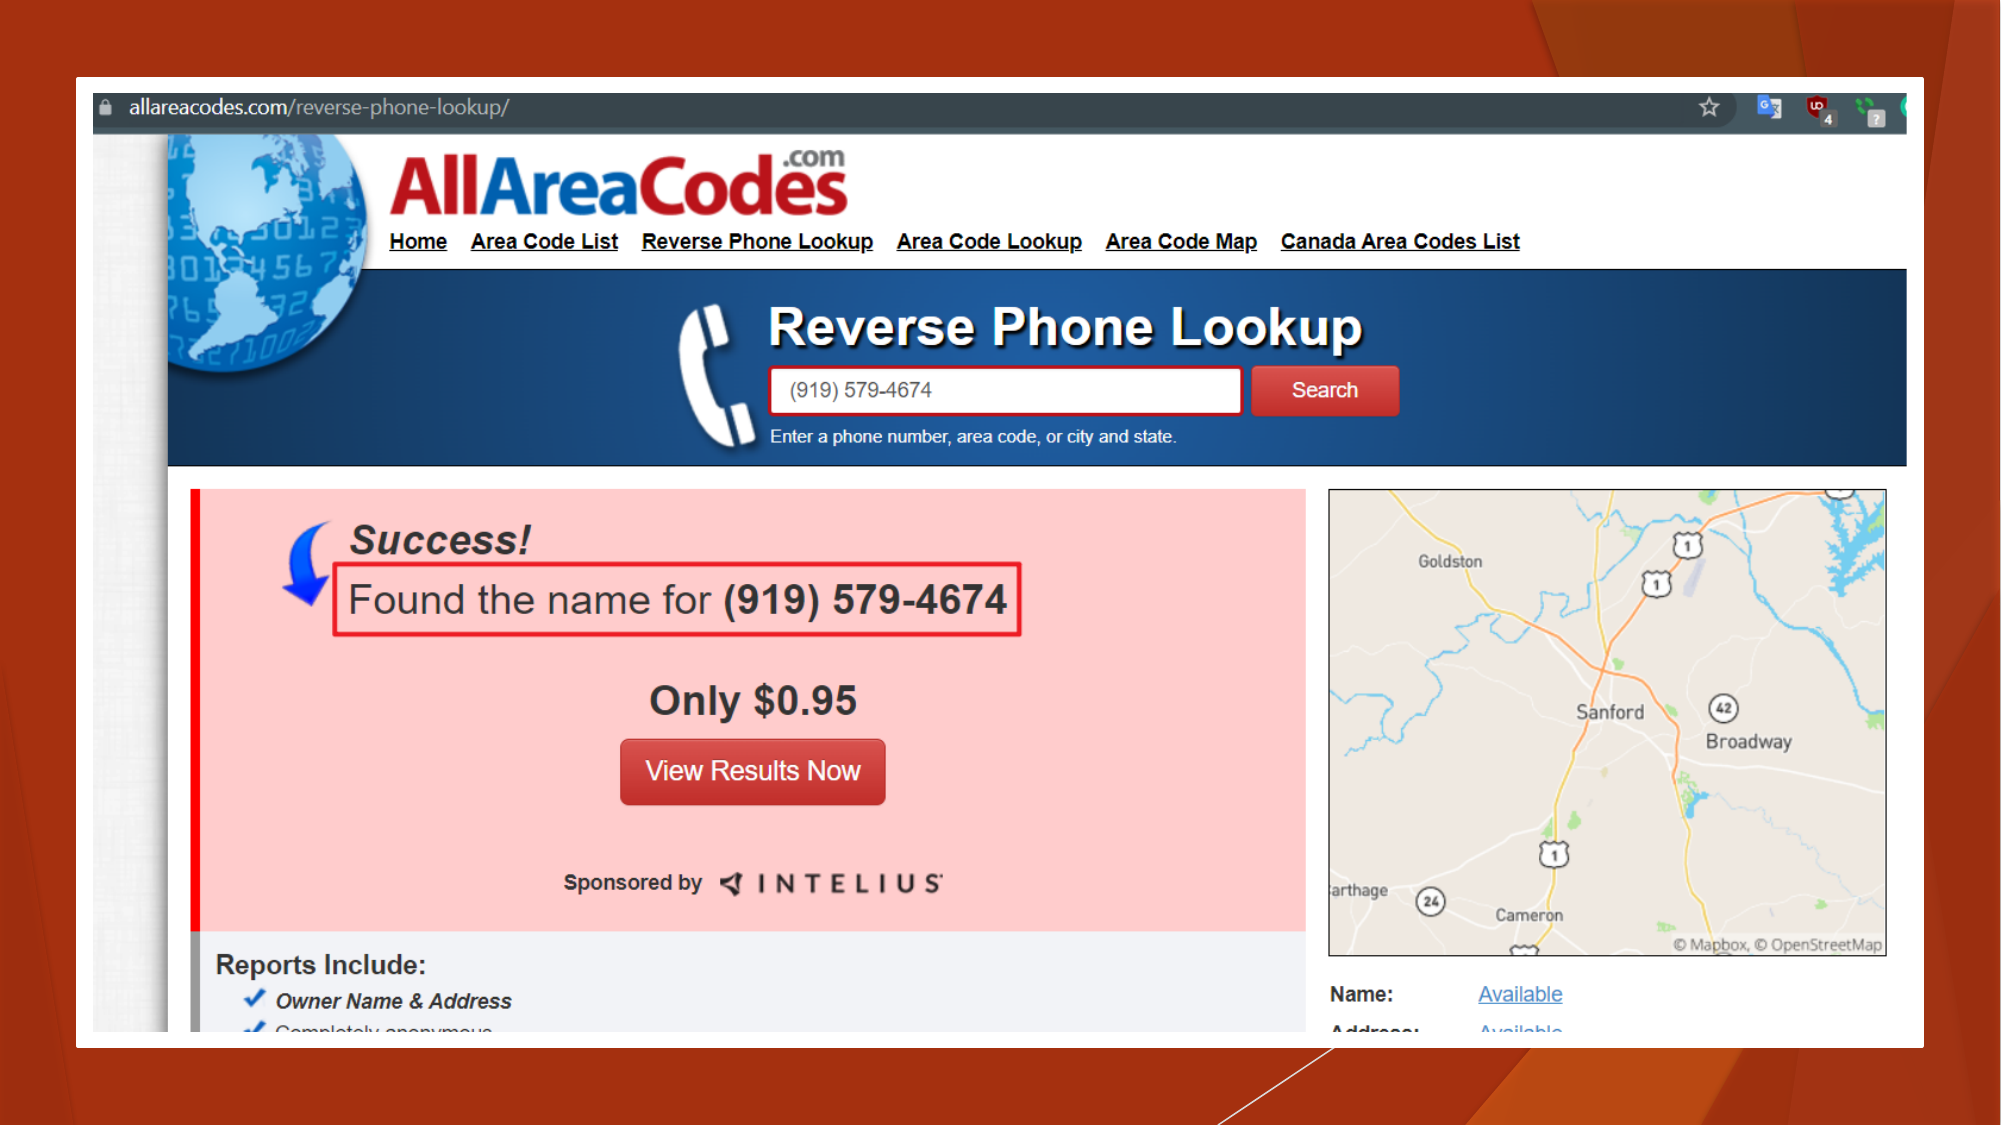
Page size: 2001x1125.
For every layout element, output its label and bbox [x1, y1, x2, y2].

text_box [0, 0, 2000, 1125]
picture [92, 93, 1908, 1032]
